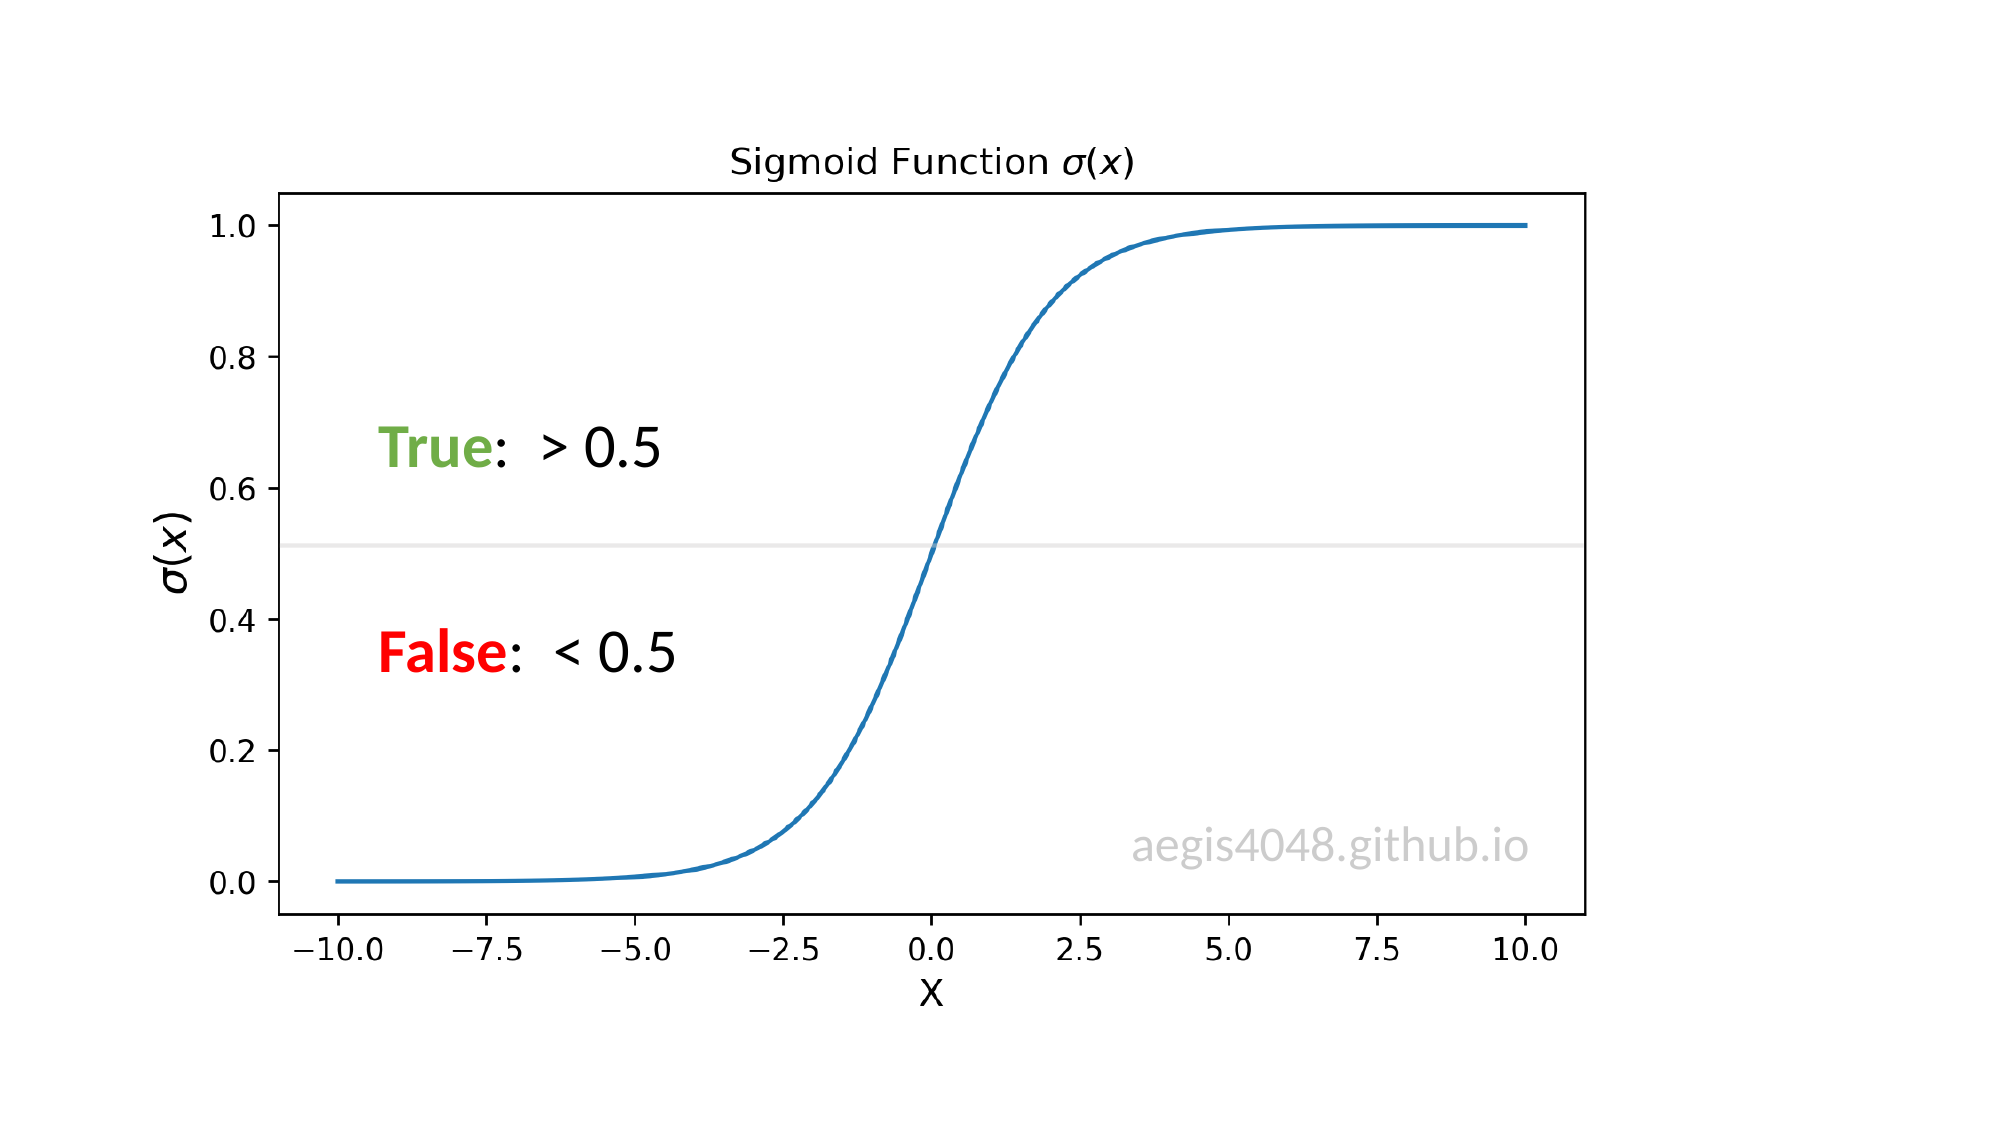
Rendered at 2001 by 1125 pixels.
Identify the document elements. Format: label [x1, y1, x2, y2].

picture [120, 125, 1634, 1031]
